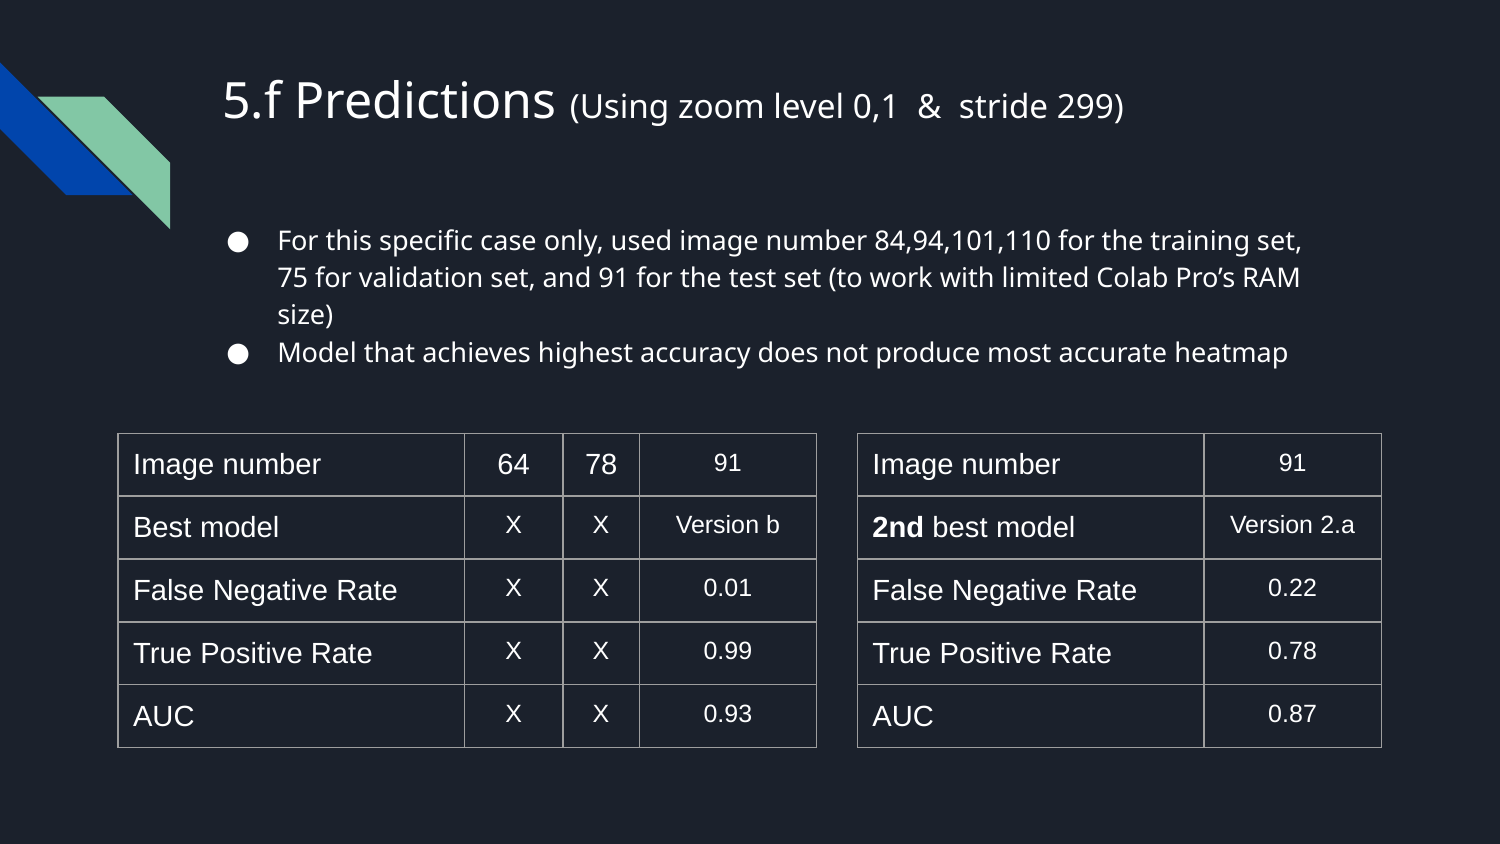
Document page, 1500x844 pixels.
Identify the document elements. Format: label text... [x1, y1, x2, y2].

title 5.f Predictions (Using zoom level 0,1 & stride 299) [207, 53, 1362, 204]
table_cell False Negative Rate [858, 560, 1203, 621]
table_cell 2nd best model [858, 497, 1203, 558]
table_cell Best model [119, 497, 464, 558]
table_cell X [465, 685, 562, 747]
table_cell X [465, 623, 562, 684]
list For this specific case only, used image number 84,94,101,110 for the training set, 75 for validation set, and 91 for the test set (to work with limited Colab Pro’s RAM size) Model that achieves highest accuracy does not produce most accurate heatmap [187, 203, 1343, 749]
table_cell X [564, 685, 639, 747]
table_header Image number [119, 434, 464, 495]
table_cell Version 2.a [1205, 497, 1381, 558]
table_cell 0.22 [1205, 560, 1381, 621]
table_cell False Negative Rate [119, 560, 464, 621]
table_header 78 [564, 434, 639, 495]
table_cell 0.78 [1205, 623, 1381, 684]
table_cell 0.93 [640, 685, 816, 747]
table_header 64 [465, 434, 562, 495]
table_cell AUC [858, 685, 1203, 747]
table_header 91 [640, 434, 816, 495]
table_cell True Positive Rate [858, 623, 1203, 684]
table_cell True Positive Rate [119, 623, 464, 684]
table_cell X [564, 623, 639, 684]
table_cell X [564, 497, 639, 558]
table_cell Version b [640, 497, 816, 558]
table_cell 0.87 [1205, 685, 1381, 747]
table_cell 0.99 [640, 623, 816, 684]
table_cell X [465, 497, 562, 558]
table_cell X [465, 560, 562, 621]
table_cell 0.01 [640, 560, 816, 621]
table_header 91 [1205, 434, 1381, 495]
table_header Image number [858, 434, 1203, 495]
table_cell AUC [119, 685, 464, 747]
table_cell X [564, 560, 639, 621]
